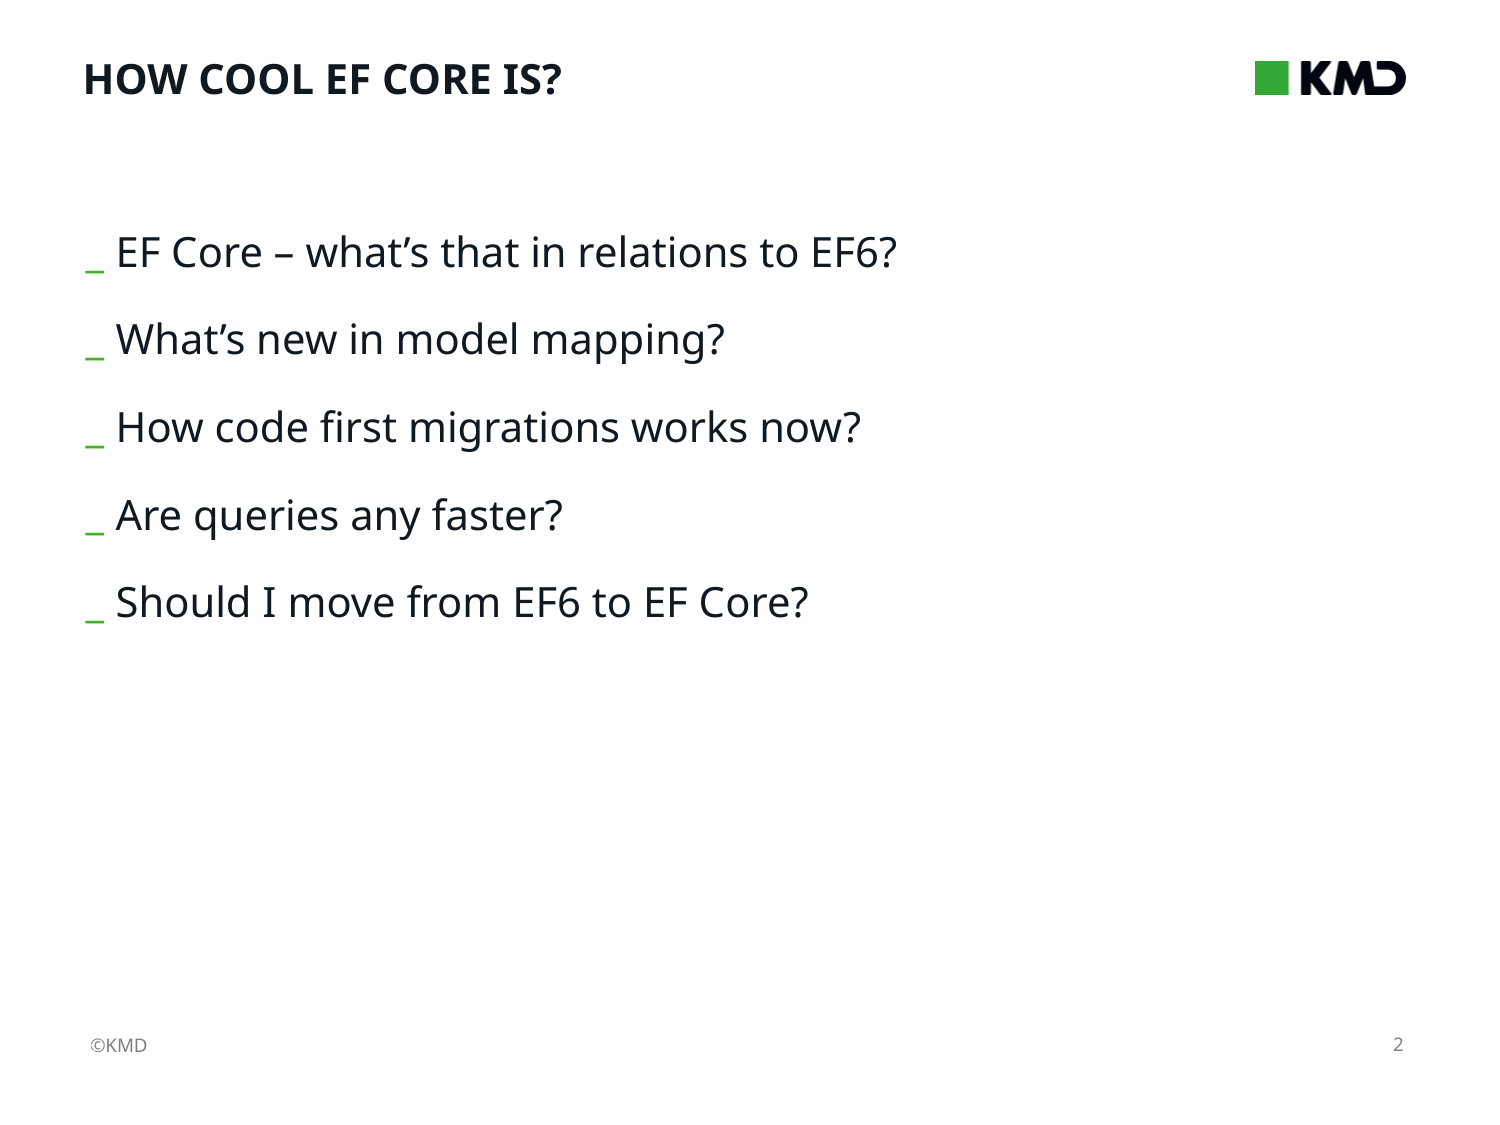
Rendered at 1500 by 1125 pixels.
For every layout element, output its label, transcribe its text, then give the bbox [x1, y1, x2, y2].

title How cool EF Core is? [0, 0, 1222, 154]
picture [1255, 61, 1406, 95]
list EF Core – what’s that in relations to EF6? What’s new in model mapping? How code first migrations works now? Are queries any faster? Should I move from EF6 to EF Core? [85, 225, 1406, 941]
slide_number 2 [1331, 1033, 1404, 1069]
